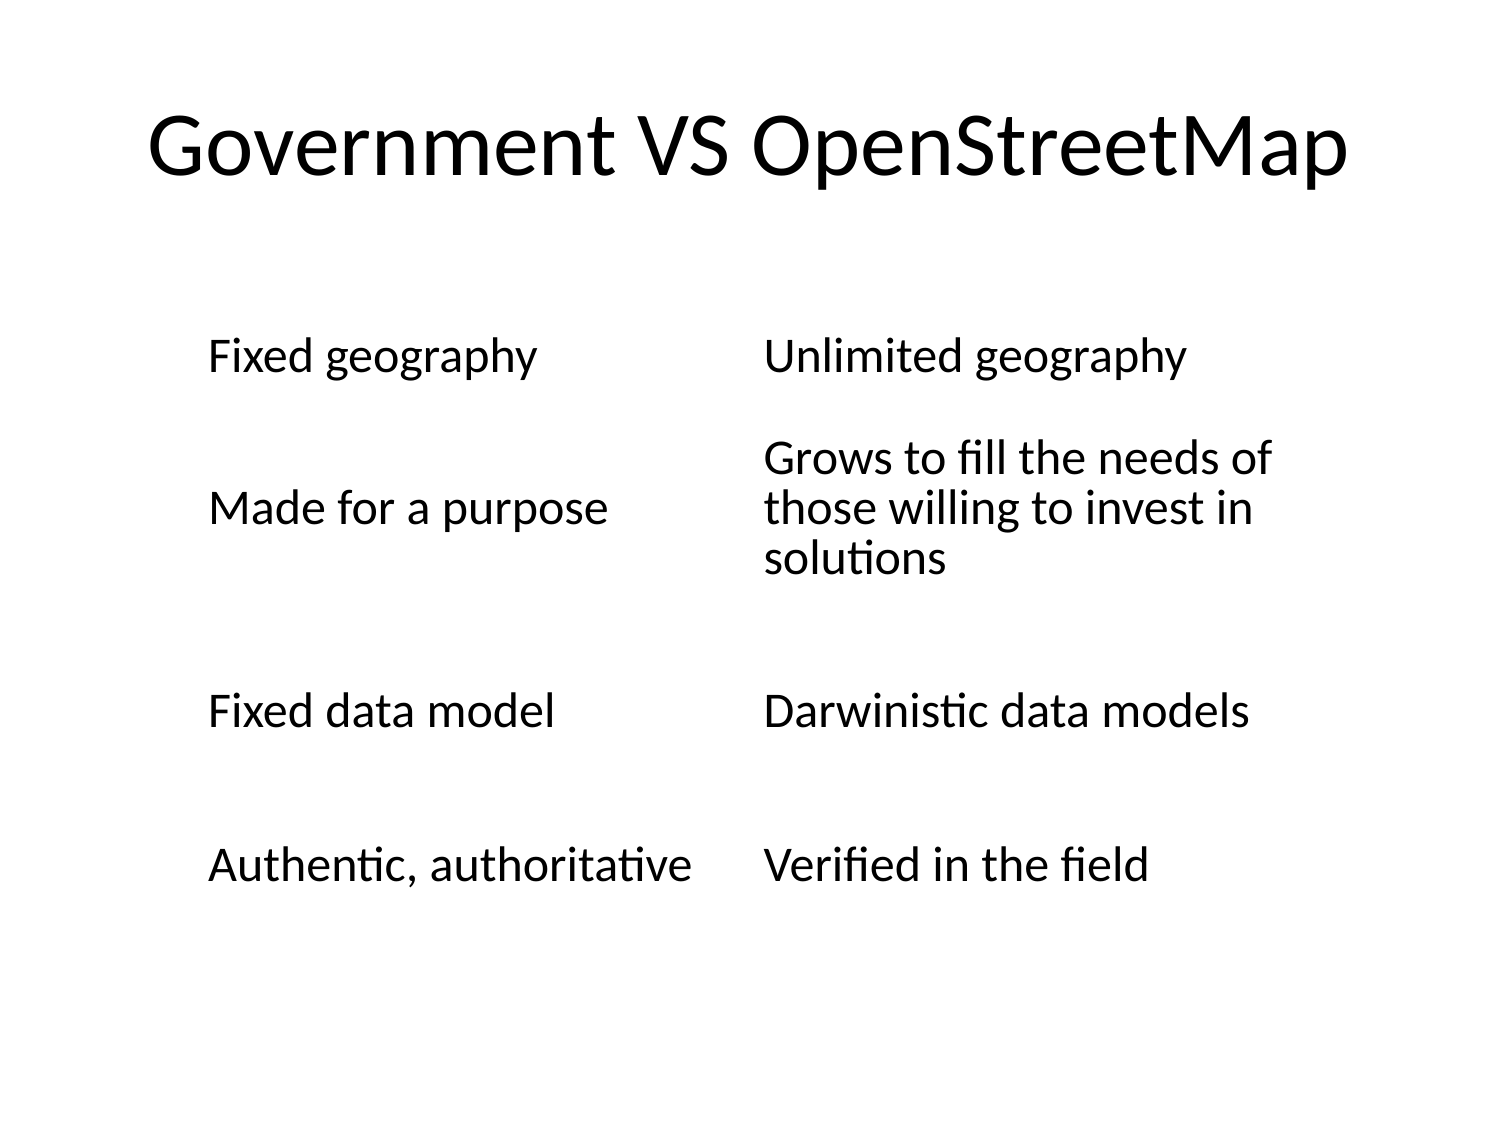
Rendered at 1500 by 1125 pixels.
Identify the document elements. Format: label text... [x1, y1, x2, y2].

table_cell Darwinistic data models [763, 588, 1328, 740]
table_cell Fixed data model [208, 588, 761, 740]
table_header Unlimited geography [763, 233, 1328, 384]
table_header Fixed geography [208, 233, 761, 384]
table_cell Made for a purpose [208, 386, 761, 586]
table_cell Grows to fill the needs of those willing to invest in solutions [763, 386, 1328, 586]
table_cell Verified in the field [763, 741, 1328, 893]
title Government VS OpenStreetMap [75, 45, 1425, 233]
table_cell Authentic, authoritative [208, 741, 761, 893]
